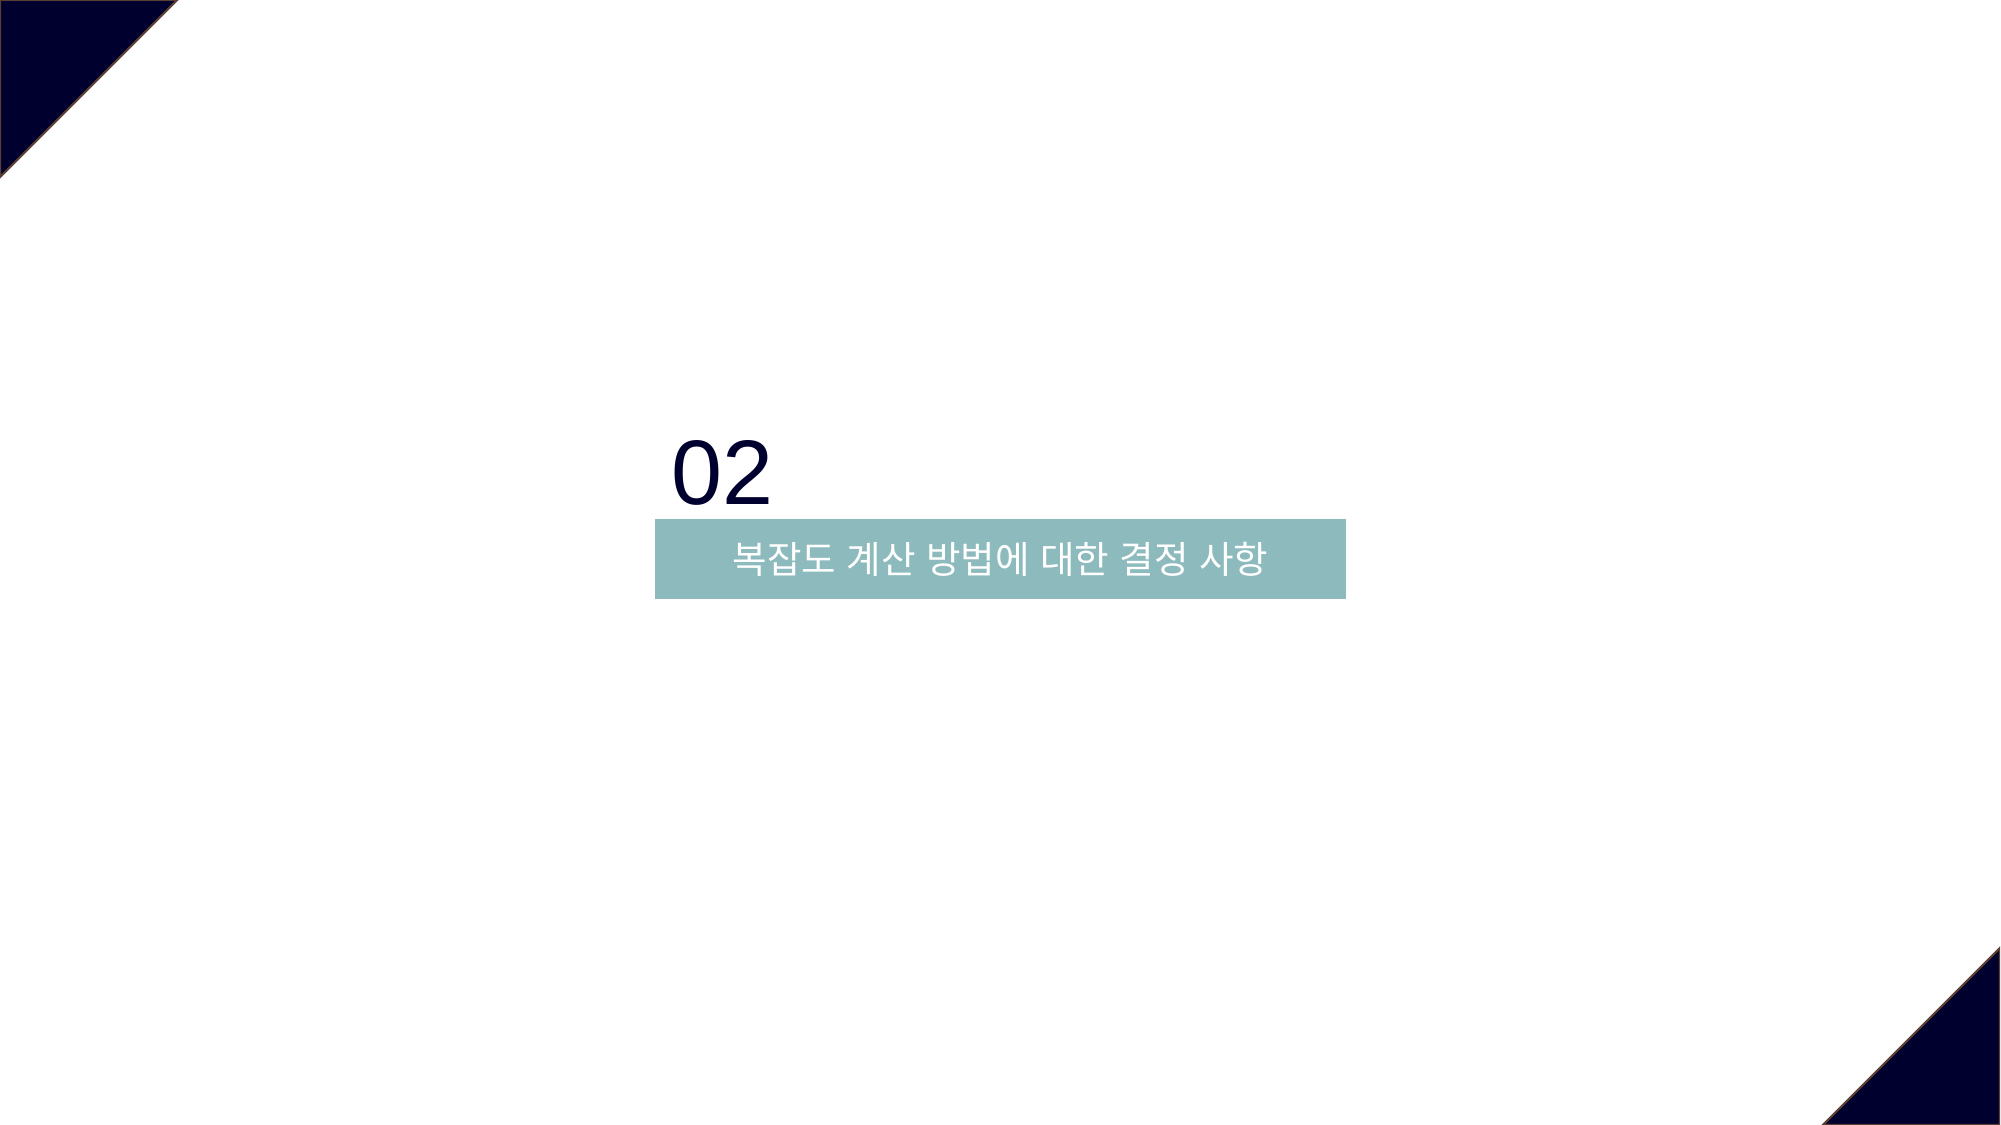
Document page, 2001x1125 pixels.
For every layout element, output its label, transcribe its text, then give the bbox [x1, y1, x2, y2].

text_box 02 [656, 405, 1346, 519]
text_box 복잡도 계산 방법에 대한 결정 사항 [656, 519, 1346, 598]
